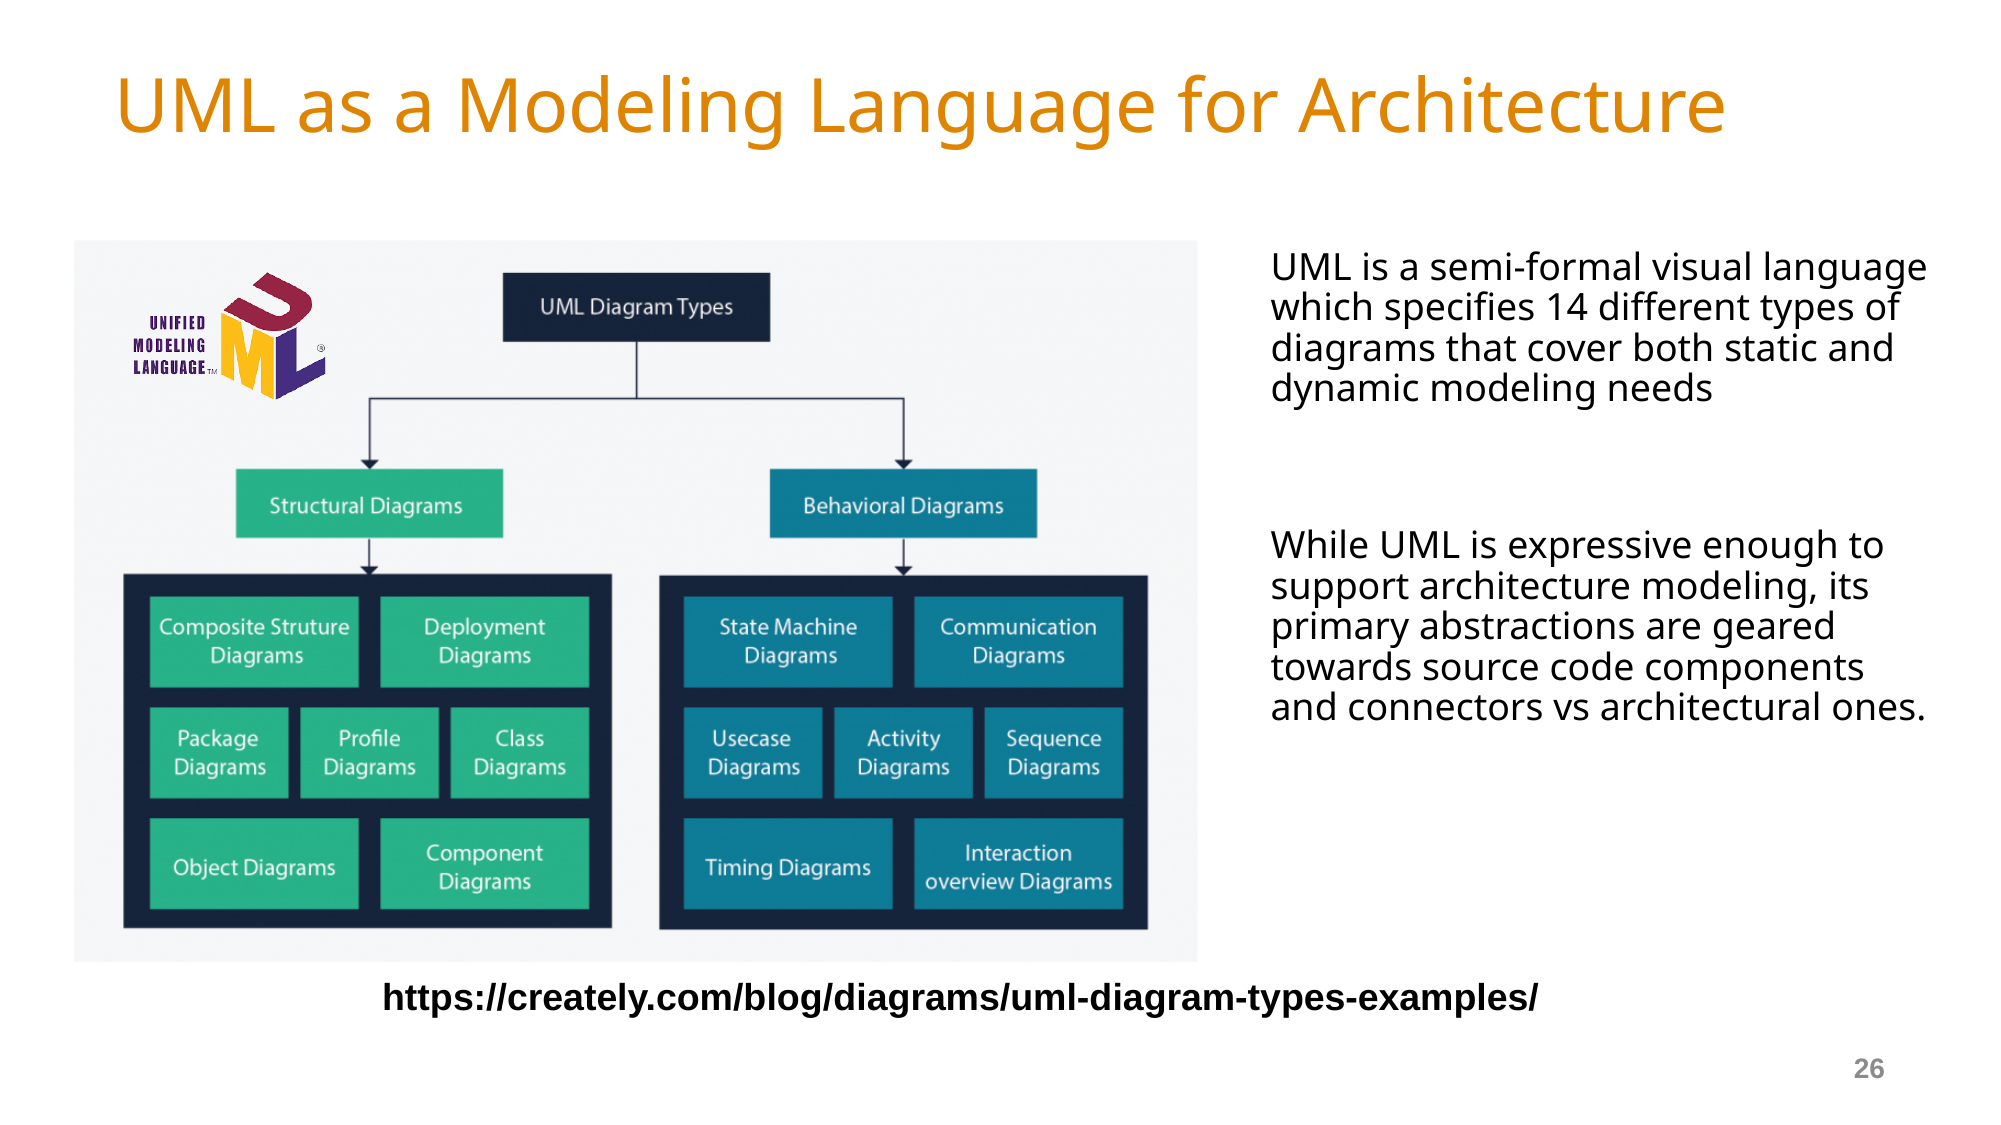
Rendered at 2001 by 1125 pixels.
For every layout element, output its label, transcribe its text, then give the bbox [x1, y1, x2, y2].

text_box https://creately.com/blog/diagrams/uml-diagram-types-examples/ [367, 971, 1661, 1027]
text_box While UML is expressive enough to support architecture modeling, its primary abstractions are geared towards source code components and connectors vs architectural ones. [1255, 518, 1953, 736]
picture [74, 240, 1198, 963]
title UML as a Modeling Language for Architecture [99, 45, 1900, 160]
slide_number 26 [1433, 1039, 1900, 1100]
text_box UML is a semi-formal visual language which specifies 14 different types of diagrams that cover both static and dynamic modeling needs [1255, 240, 1953, 417]
